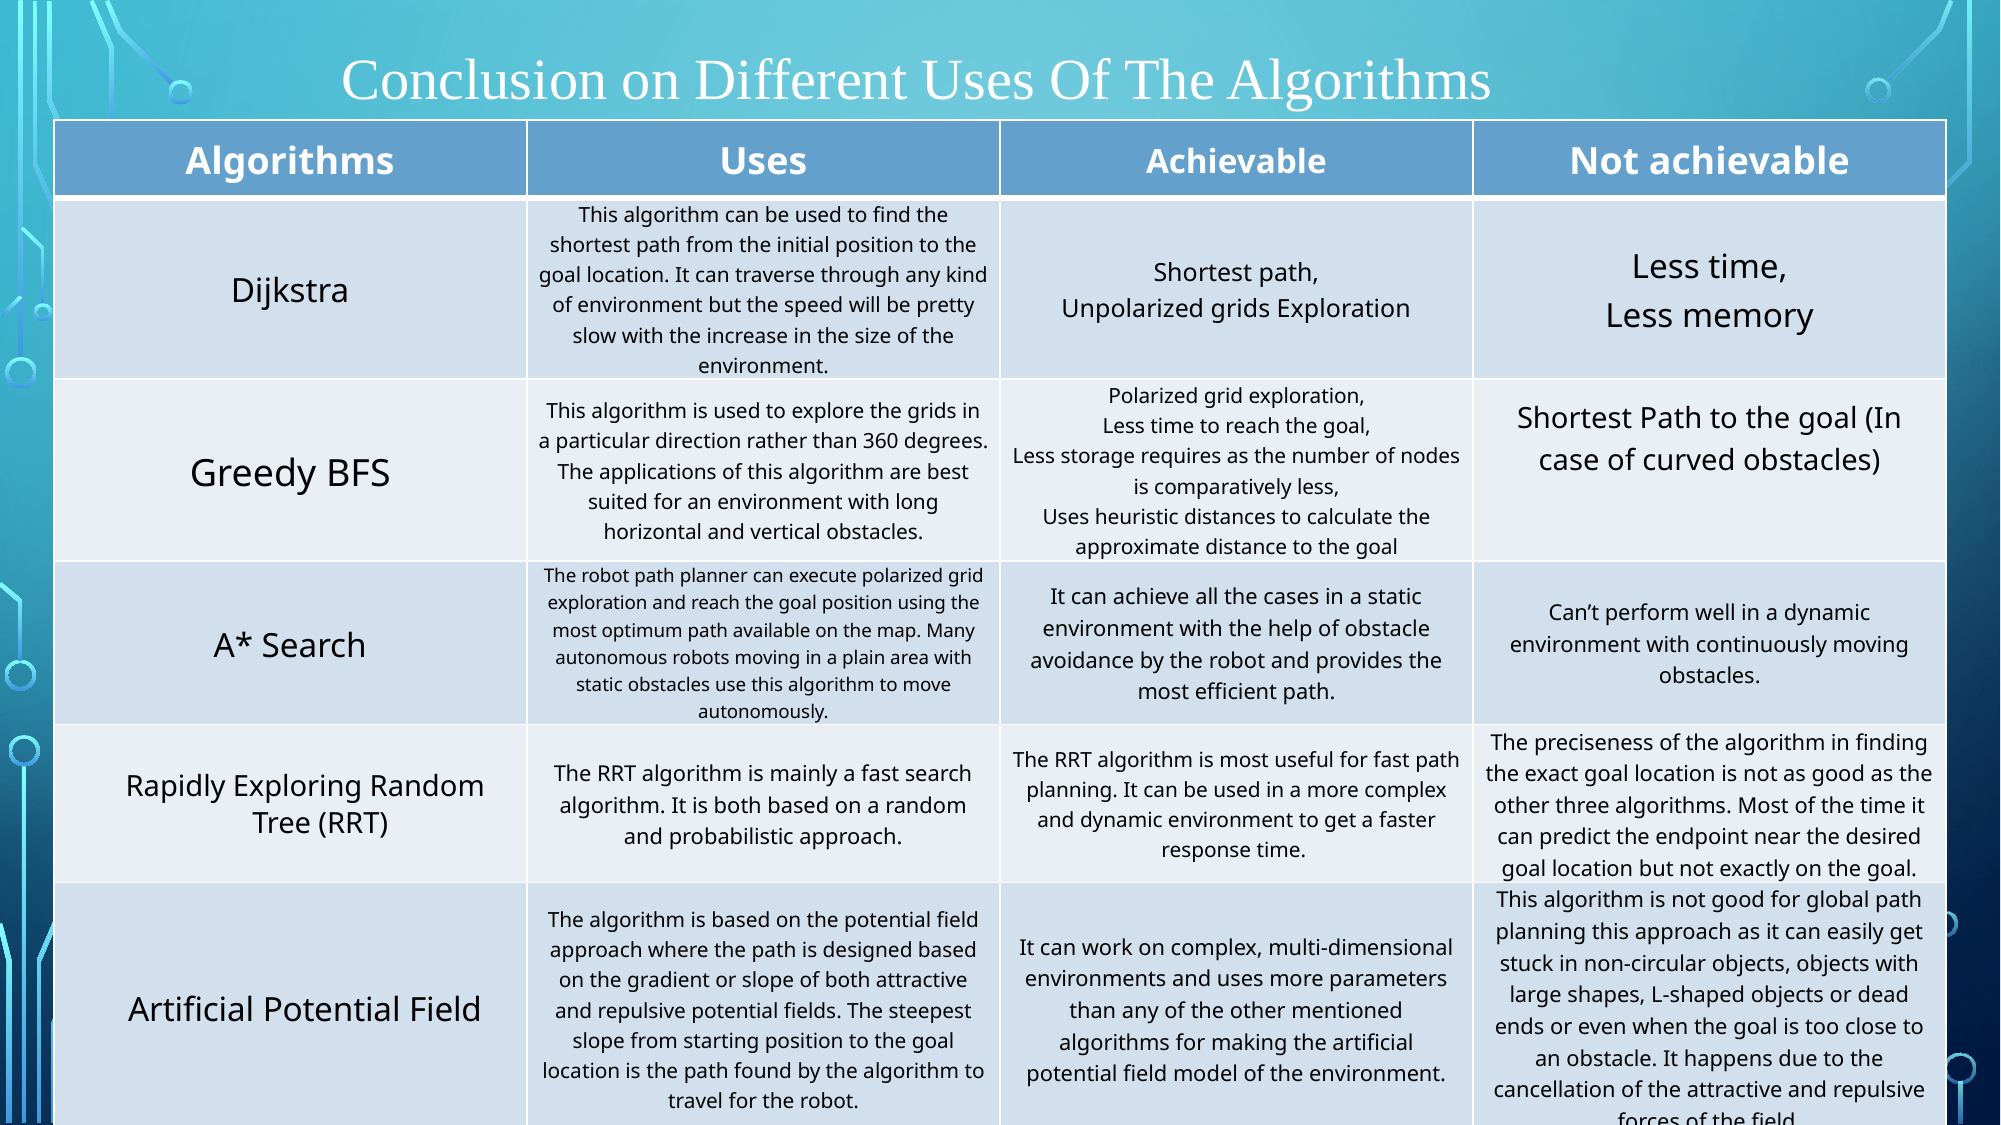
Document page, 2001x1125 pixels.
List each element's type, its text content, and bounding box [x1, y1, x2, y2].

table_cell Greedy BFS [55, 380, 526, 560]
table_cell Rapidly Exploring Random Tree (RRT) [55, 725, 526, 882]
table_cell The preciseness of the algorithm in finding the exact goal location is not as good as the other three algorithms. Most of the time it can predict the endpoint near the desired goal location but not exactly on the goal. [1474, 725, 1945, 882]
table_cell Less time, Less memory [1474, 201, 1945, 378]
table_cell Shortest path, Unpolarized grids Exploration [1001, 201, 1472, 378]
table_cell It can achieve all the cases in a static environment with the help of obstacle avoidance by the robot and provides the most efficient path. [1001, 562, 1472, 724]
table_header Not achievable [1474, 121, 1945, 195]
table_cell The RRT algorithm is most useful for fast path planning. It can be used in a more complex and dynamic environment to get a faster response time. [1001, 725, 1472, 882]
table_cell The algorithm is based on the potential field approach where the path is designed based on the gradient or slope of both attractive and repulsive potential fields. The steepest slope from starting position to the goal location is the path found by the algorithm to travel for the robot. [528, 883, 999, 1125]
table_cell Dijkstra [55, 201, 526, 378]
table_header Uses [528, 121, 999, 195]
table_cell Can’t perform well in a dynamic environment with continuously moving obstacles. [1474, 562, 1945, 724]
table_cell A* Search [55, 562, 526, 724]
table_header Algorithms [55, 121, 526, 195]
table_header Achievable [1001, 121, 1472, 195]
table_cell It can work on complex, multi-dimensional environments and uses more parameters than any of the other mentioned algorithms for making the artificial potential field model of the environment. [1001, 883, 1472, 1125]
table_cell The robot path planner can execute polarized grid exploration and reach the goal position using the most optimum path available on the map. Many autonomous robots moving in a plain area with static obstacles use this algorithm to move autonomously. [528, 562, 999, 724]
text_box Conclusion on Different Uses Of The Algorithms [326, 33, 1588, 119]
table_cell This algorithm is not good for global path planning this approach as it can easily get stuck in non-circular objects, objects with large shapes, L-shaped objects or dead ends or even when the goal is too close to an obstacle. It happens due to the cancellation of the attractive and repulsive forces of the field. [1474, 883, 1945, 1125]
table_cell Shortest Path to the goal (In case of curved obstacles) [1474, 380, 1945, 560]
table_cell Polarized grid exploration, Less time to reach the goal, Less storage requires as the number of nodes is comparatively less, Uses heuristic distances to calculate the approximate distance to the goal [1001, 380, 1472, 560]
table_cell This algorithm can be used to find the shortest path from the initial position to the goal location. It can traverse through any kind of environment but the speed will be pretty slow with the increase in the size of the environment. [528, 201, 999, 378]
table_cell Artificial Potential Field [55, 883, 526, 1125]
table_cell This algorithm is used to explore the grids in a particular direction rather than 360 degrees. The applications of this algorithm are best suited for an environment with long horizontal and vertical obstacles. [528, 380, 999, 560]
table_cell The RRT algorithm is mainly a fast search algorithm. It is both based on a random and probabilistic approach. [528, 725, 999, 882]
